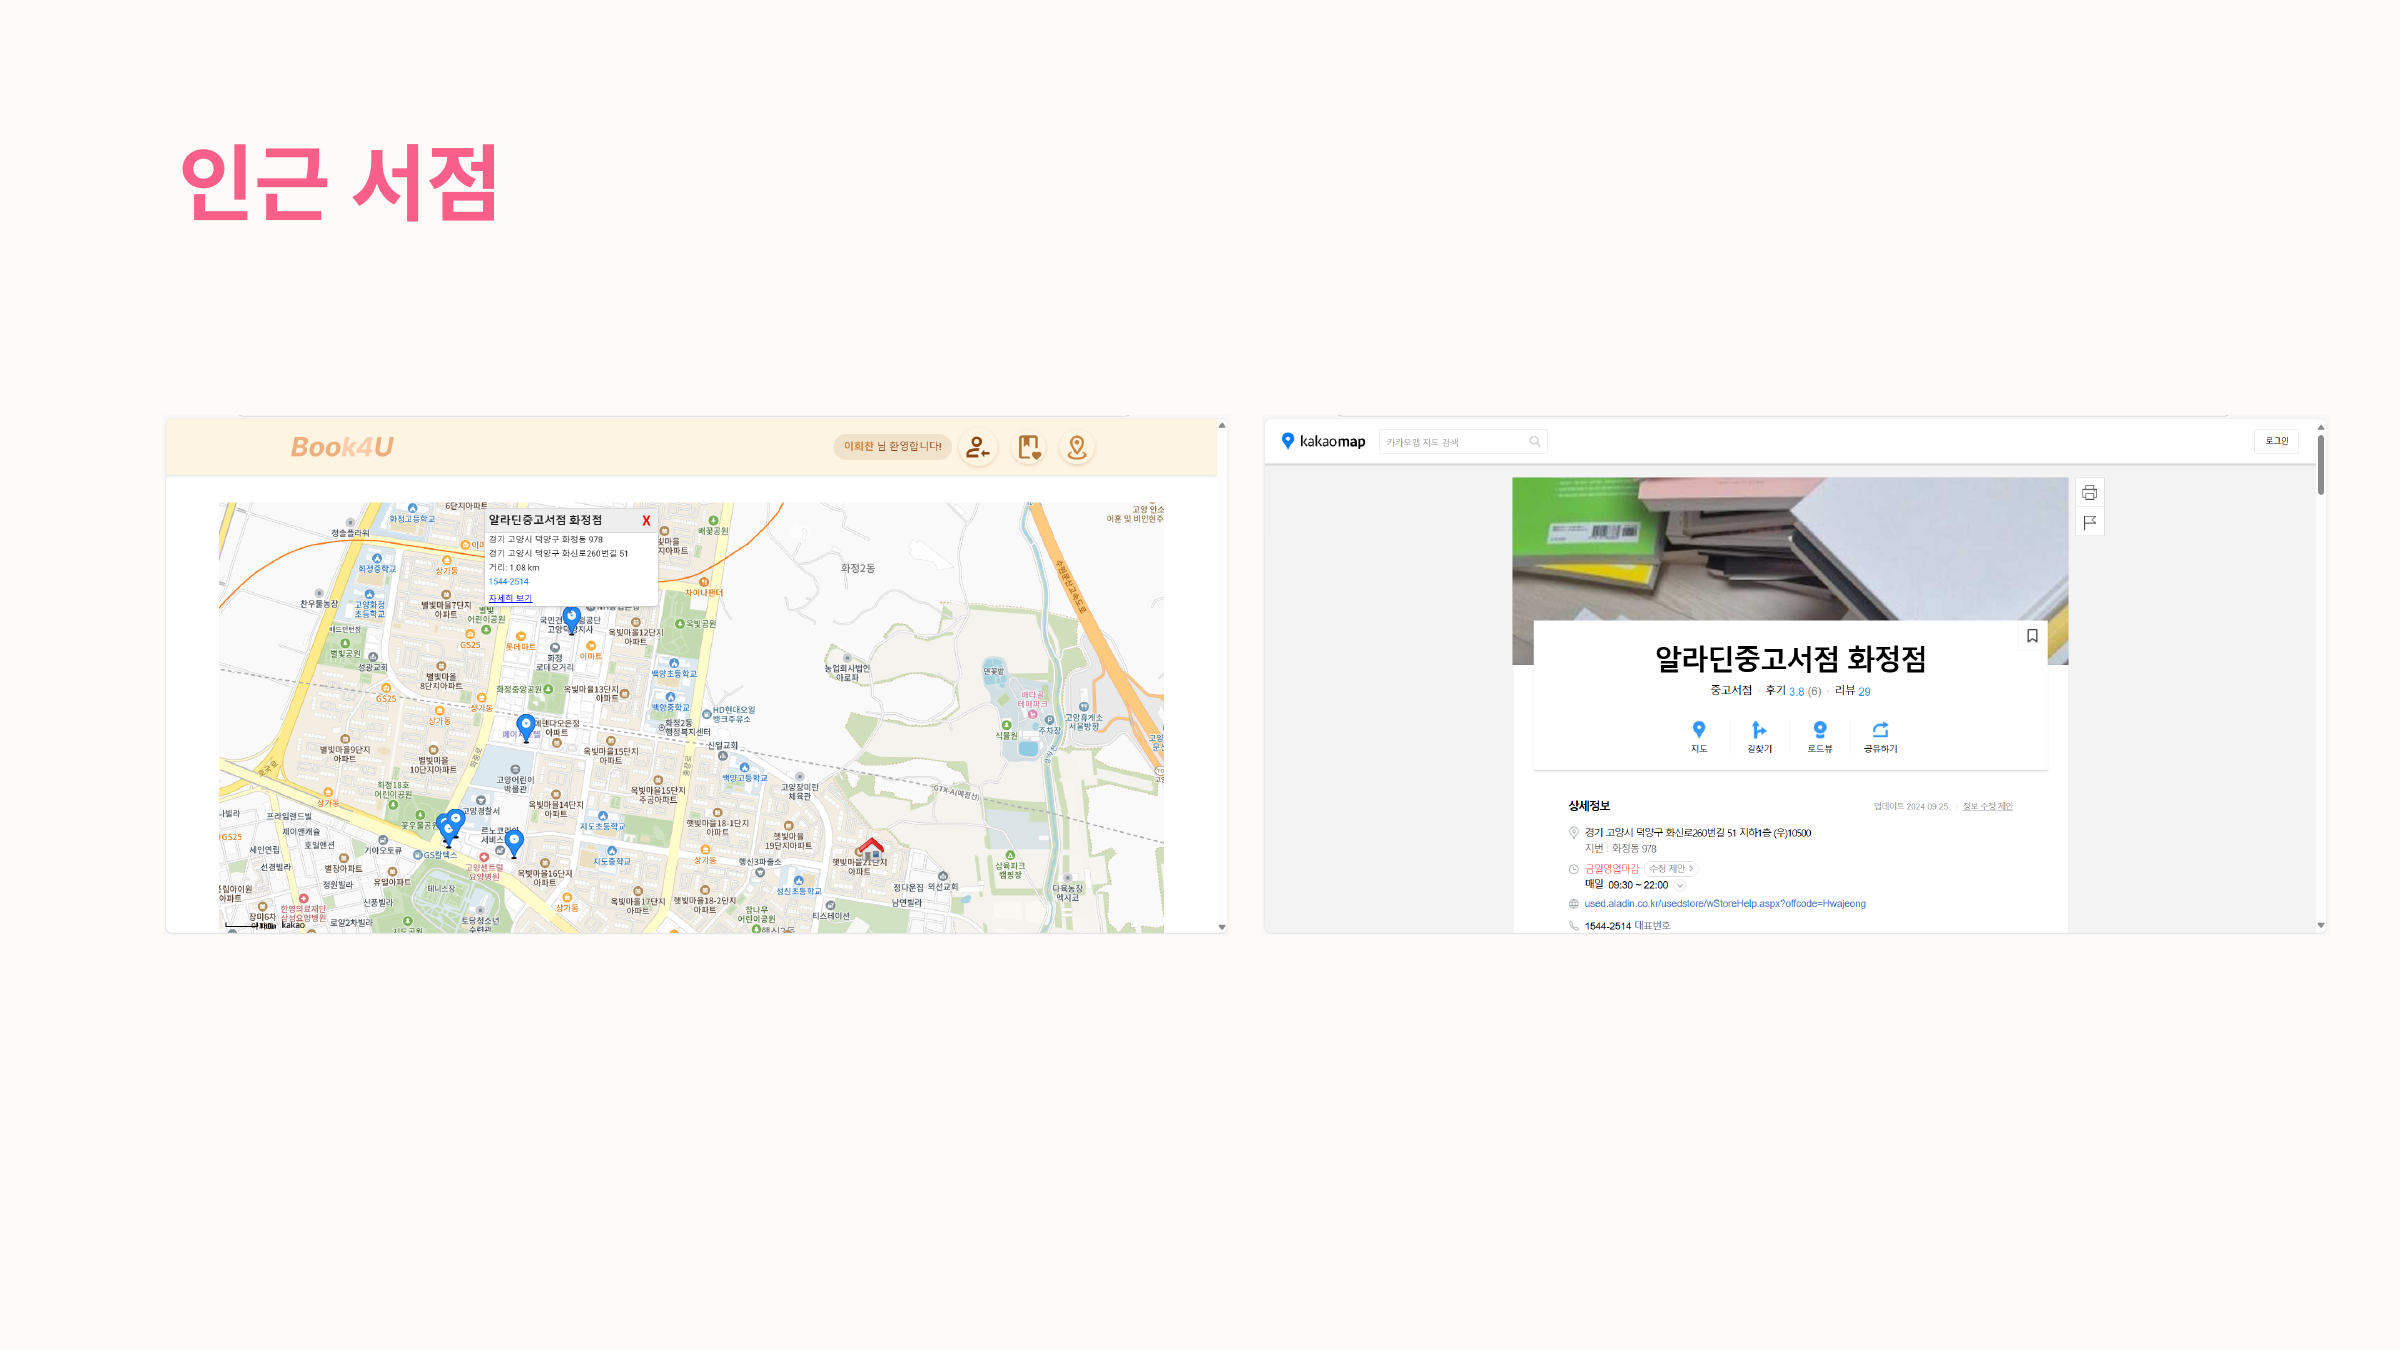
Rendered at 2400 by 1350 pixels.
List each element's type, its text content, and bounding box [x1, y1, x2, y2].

picture [1262, 415, 2329, 935]
text_box 인근 서점 [163, 92, 2329, 247]
picture [163, 415, 1230, 935]
